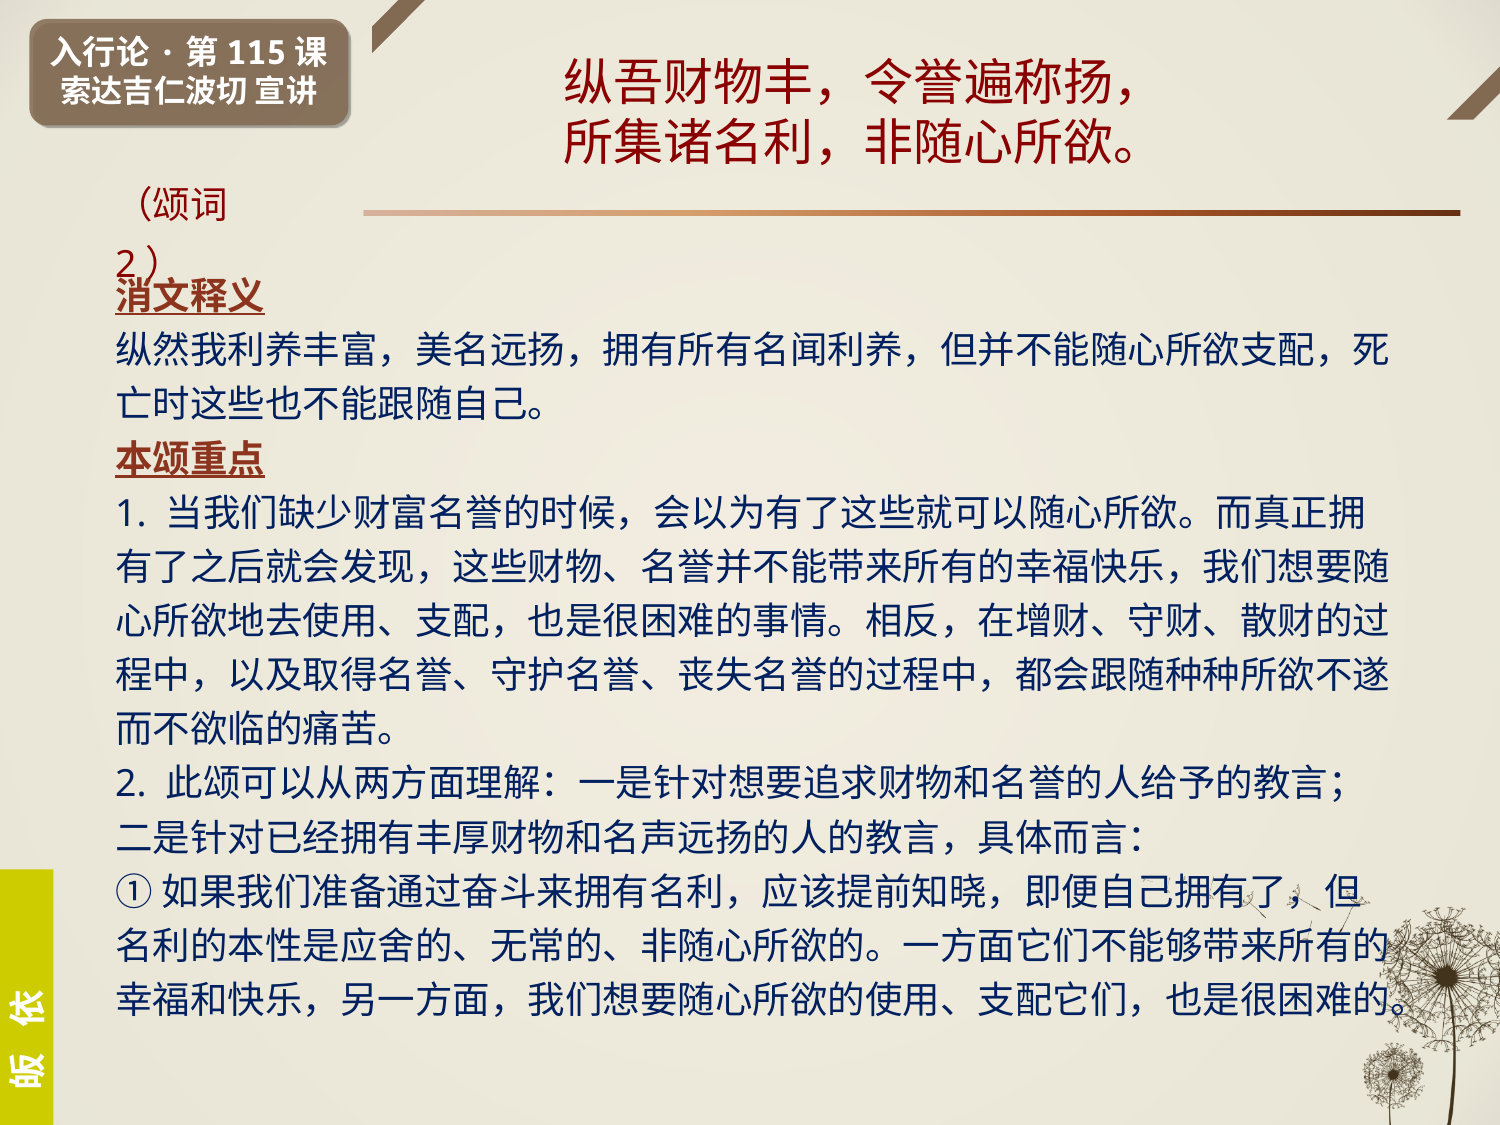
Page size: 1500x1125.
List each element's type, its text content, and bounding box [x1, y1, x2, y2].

text_box 消文释义 纵然我利养丰富，美名远扬，拥有所有名闻利养，但并不能随心所欲支配，死亡时这些也不能跟随自己。 本颂重点 1. 当我们缺少财富名誉的时候，会以为有了这些就可以随心所欲。而真正拥有了之后就会发现，这些财物、名誉并不能带来所有的幸福快乐，我们想要随心所欲地去使用、支配，也是很困难的事情。相反，在增财、守财、散财的过程中，以及取得名誉、守护名誉、丧失名誉的过程中，都会跟随种种所欲不遂而不欲临的痛苦。 2. 此颂可以从两方面理解：一是针对想要追求财物和名誉的人给予的教言；二是针对已经拥有丰厚财物和名声远扬的人的教言，具体而言： ①如果我们准备通过奋斗来拥有名利，应该提前知晓，即便自己拥有了，但名利的本性是应舍的、无常的、非随心所欲的。一方面它们不能够带来所有的幸福和快乐，另一方面，我们想要随心所欲的使用、支配它们，也是很困难的。 [100, 255, 1412, 1029]
picture [0, 0, 1500, 1125]
text_box （颂词2） [100, 160, 278, 255]
text_box [372, 0, 425, 54]
text_box [1446, 66, 1500, 120]
text_box 皈 依 [0, 869, 54, 1125]
text_box 纵吾财物丰，令誉遍称扬，所集诸名利，非随心所欲。 [549, 7, 1211, 178]
text_box 入行论·第115课 索达吉仁波切 宣讲 [29, 18, 349, 126]
